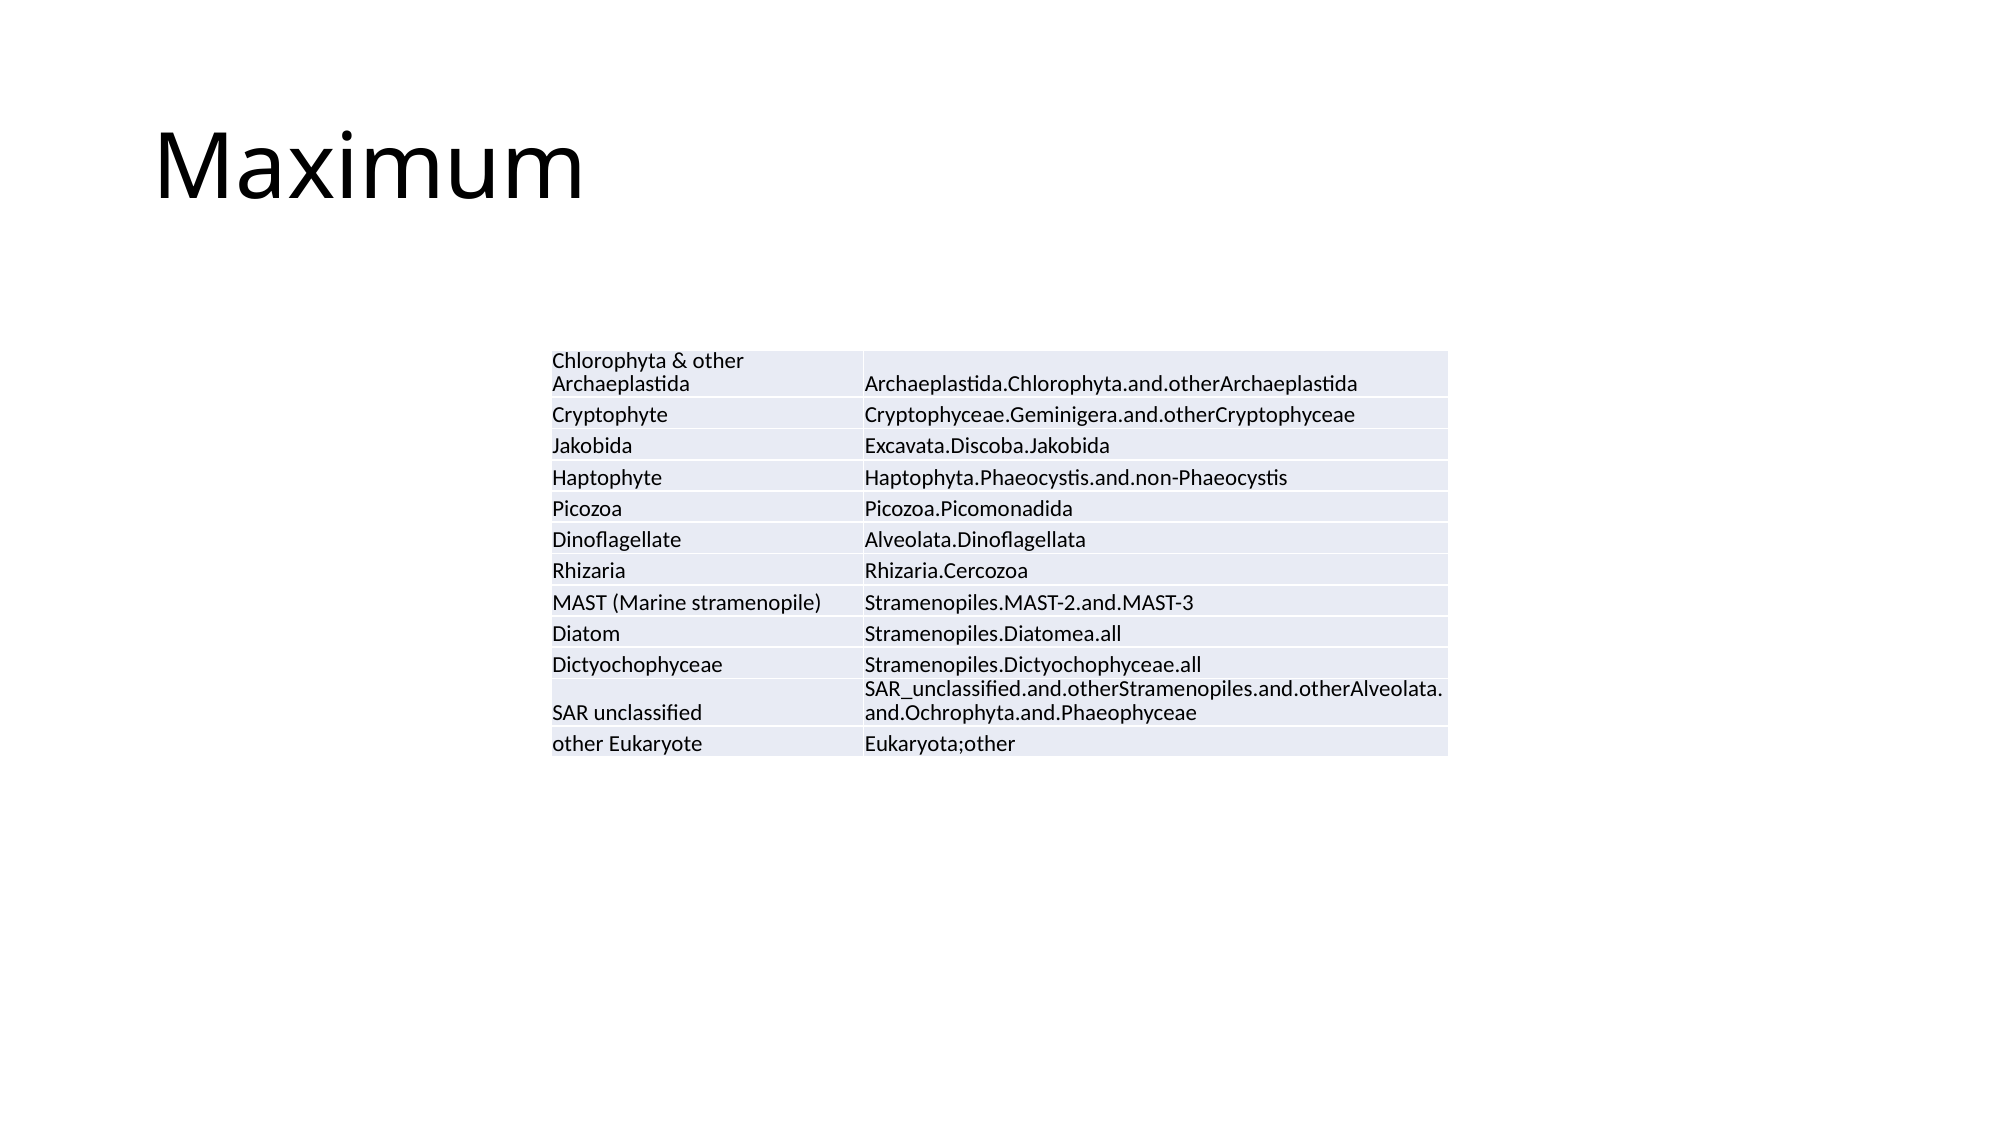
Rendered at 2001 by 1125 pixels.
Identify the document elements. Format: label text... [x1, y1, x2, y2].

title Maximum [137, 59, 1863, 278]
table_header Archaeplastida.Chlorophyta.and.otherArchaeplastida [864, 351, 1448, 396]
table_cell Stramenopiles.Diatomea.all [864, 617, 1448, 646]
table_cell Picozoa.Picomonadida [864, 492, 1448, 521]
table_cell Haptophyte [552, 461, 863, 490]
table_cell SAR_unclassified.and.otherStramenopiles.and.otherAlveolata.and.Ochrophyta.and.Phaeophyceae [864, 679, 1448, 725]
table_cell Eukaryota;other [864, 727, 1448, 756]
table_cell Alveolata.Dinoflagellata [864, 523, 1448, 553]
table_cell Rhizaria [552, 554, 863, 584]
table_cell Stramenopiles.Dictyochophyceae.all [864, 648, 1448, 678]
table_cell other Eukaryote [552, 727, 863, 756]
table_cell Haptophyta.Phaeocystis.and.non-Phaeocystis [864, 461, 1448, 490]
table_cell Dictyochophyceae [552, 648, 863, 678]
table_cell Dinoflagellate [552, 523, 863, 553]
table_cell Excavata.Discoba.Jakobida [864, 429, 1448, 459]
table_cell Rhizaria.Cercozoa [864, 554, 1448, 584]
table_cell Picozoa [552, 492, 863, 521]
table_cell Jakobida [552, 429, 863, 459]
table_cell Cryptophyceae.Geminigera.and.otherCryptophyceae [864, 398, 1448, 428]
table_cell SAR unclassified [552, 679, 863, 725]
table_cell MAST (Marine stramenopile) [552, 586, 863, 615]
table_cell Cryptophyte [552, 398, 863, 428]
table_header Chlorophyta & other Archaeplastida [552, 351, 863, 396]
table_cell Stramenopiles.MAST-2.and.MAST-3 [864, 586, 1448, 615]
table_cell Diatom [552, 617, 863, 646]
